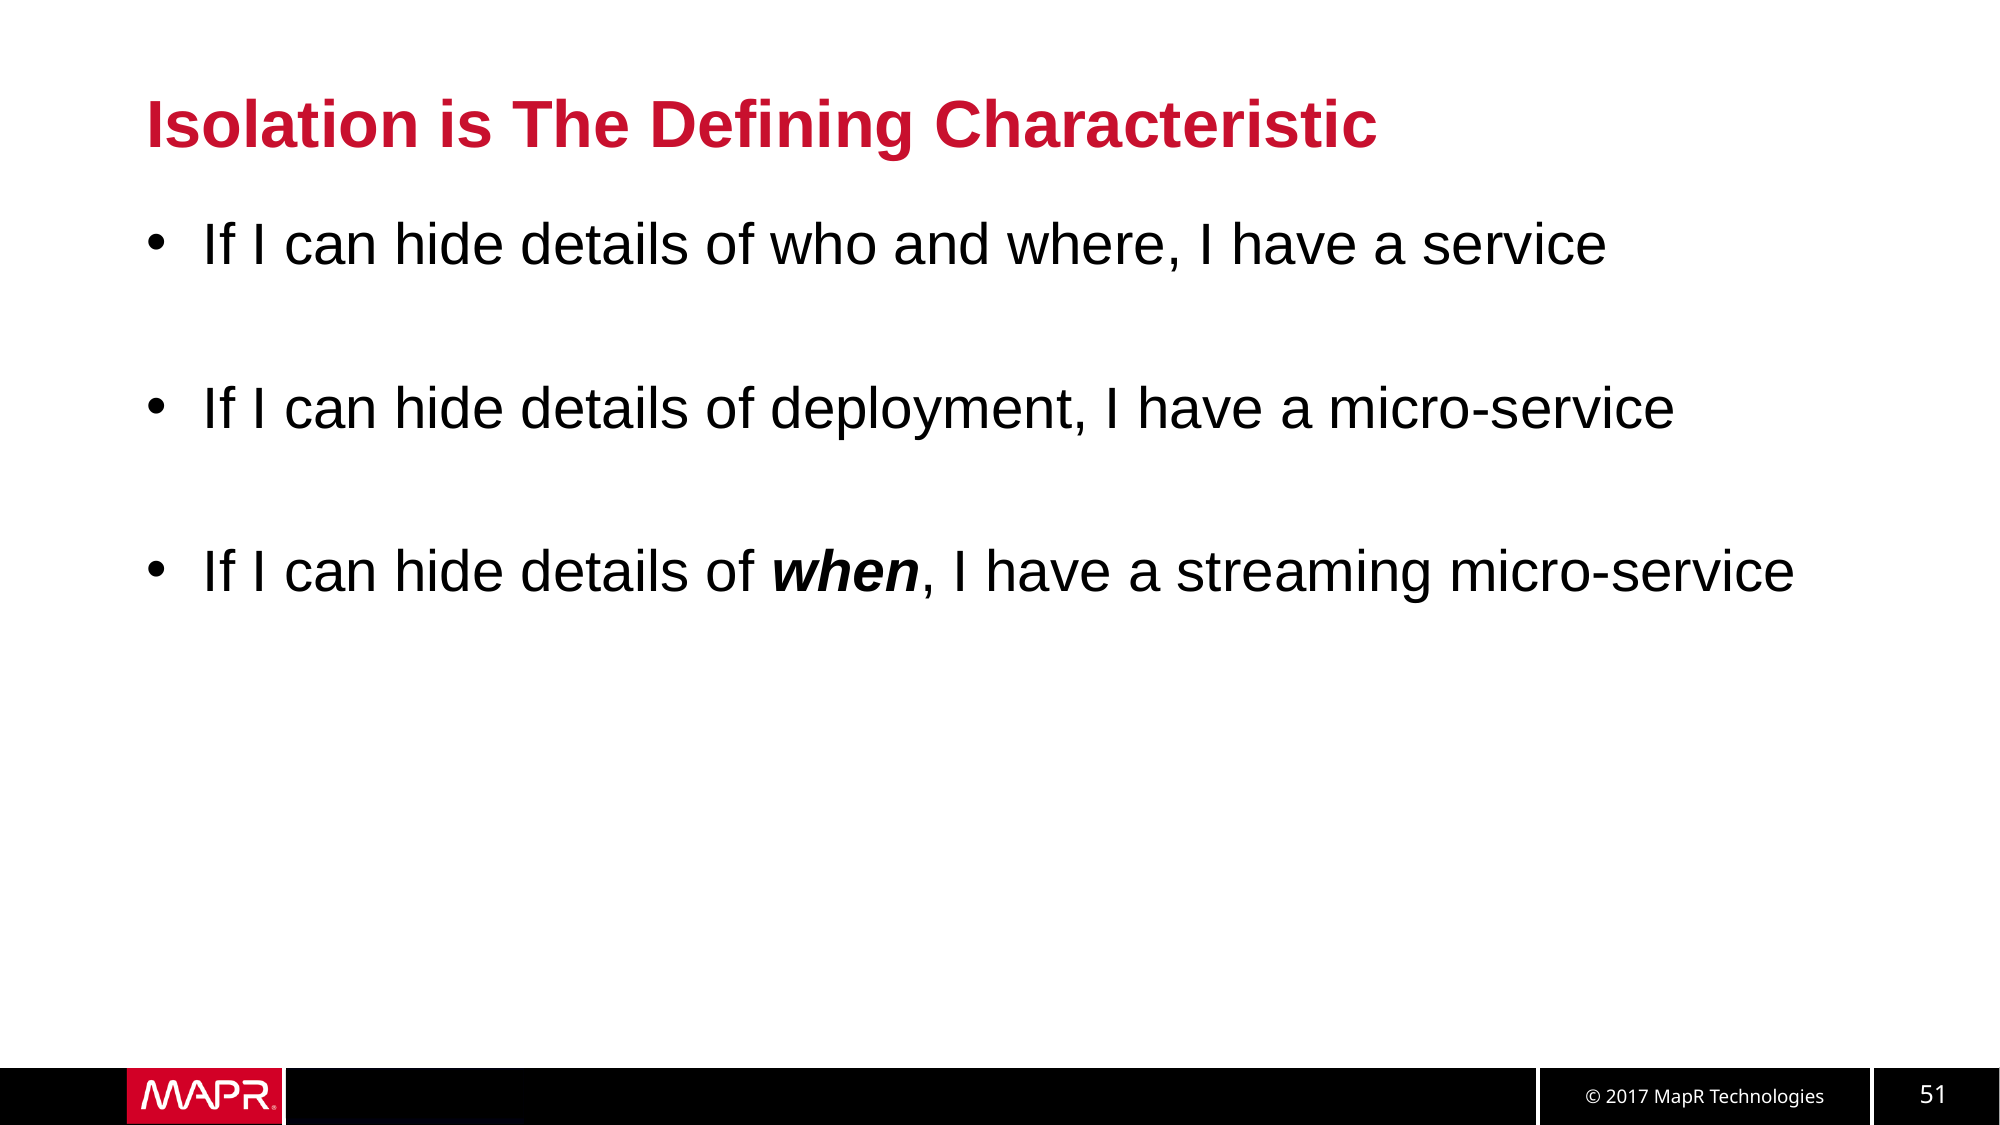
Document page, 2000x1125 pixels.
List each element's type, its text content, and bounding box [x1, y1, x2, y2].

title Isolation is The Defining Characteristic [126, 45, 1869, 196]
picture [103, 1068, 282, 1125]
picture [286, 1119, 524, 1125]
list If I can hide details of who and where, I have a service If I can hide details of deployment, I have a micro-service If I can hide details of when, I have a streaming micro-service [126, 196, 1869, 1005]
